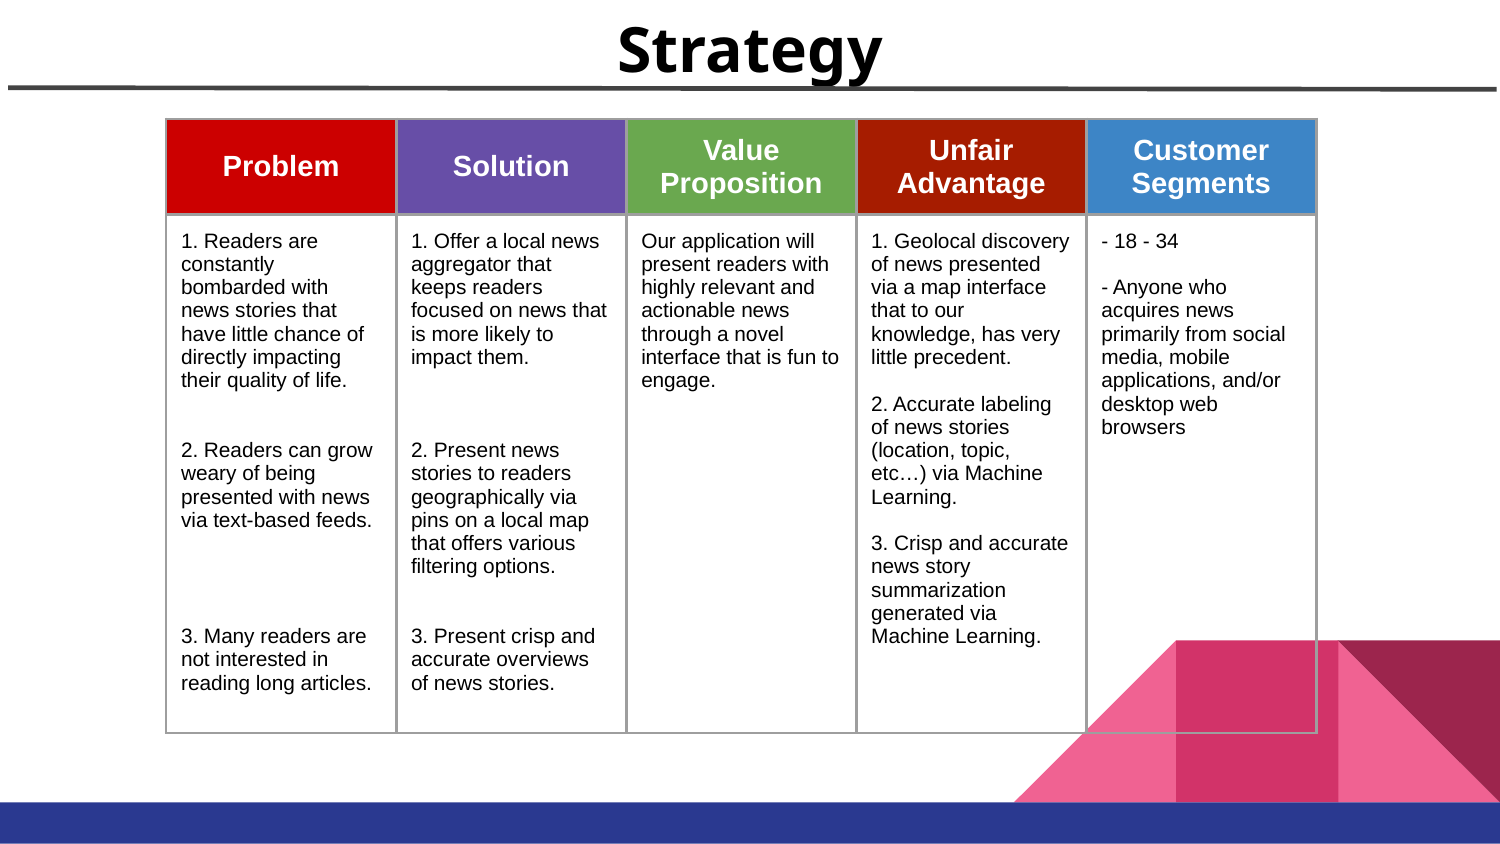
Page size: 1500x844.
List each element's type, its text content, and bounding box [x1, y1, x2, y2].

table_cell 1. Geolocal discovery of news presented via a map interface that to our knowledge, has very little precedent. 2. Accurate labeling of news stories (location, topic, etc…) via Machine Learning. 3. Crisp and accurate news story summarization generated via Machine Learning. [858, 216, 1085, 732]
table_header Customer Segments [1088, 120, 1315, 213]
title Strategy [51, 0, 1449, 86]
table_header Solution [398, 120, 625, 213]
table_cell 1. Offer a local news aggregator that keeps readers focused on news that is more likely to impact them. 2. Present news stories to readers geographically via pins on a local map that offers various filtering options. 3. Present crisp and accurate overviews of news stories. [398, 216, 625, 732]
table_header Problem [167, 120, 395, 213]
table_cell Our application will present readers with highly relevant and actionable news through a novel interface that is fun to engage. [628, 216, 855, 732]
table_header Value Proposition [628, 120, 855, 213]
table_cell 1. Readers are constantly bombarded with news stories that have little chance of directly impacting their quality of life. 2. Readers can grow weary of being presented with news via text-based feeds. 3. Many readers are not interested in reading long articles. [167, 216, 395, 732]
table_cell - 18 - 34 - Anyone who acquires news primarily from social media, mobile applications, and/or desktop web browsers [1088, 216, 1315, 732]
table_header Unfair Advantage [858, 120, 1085, 213]
